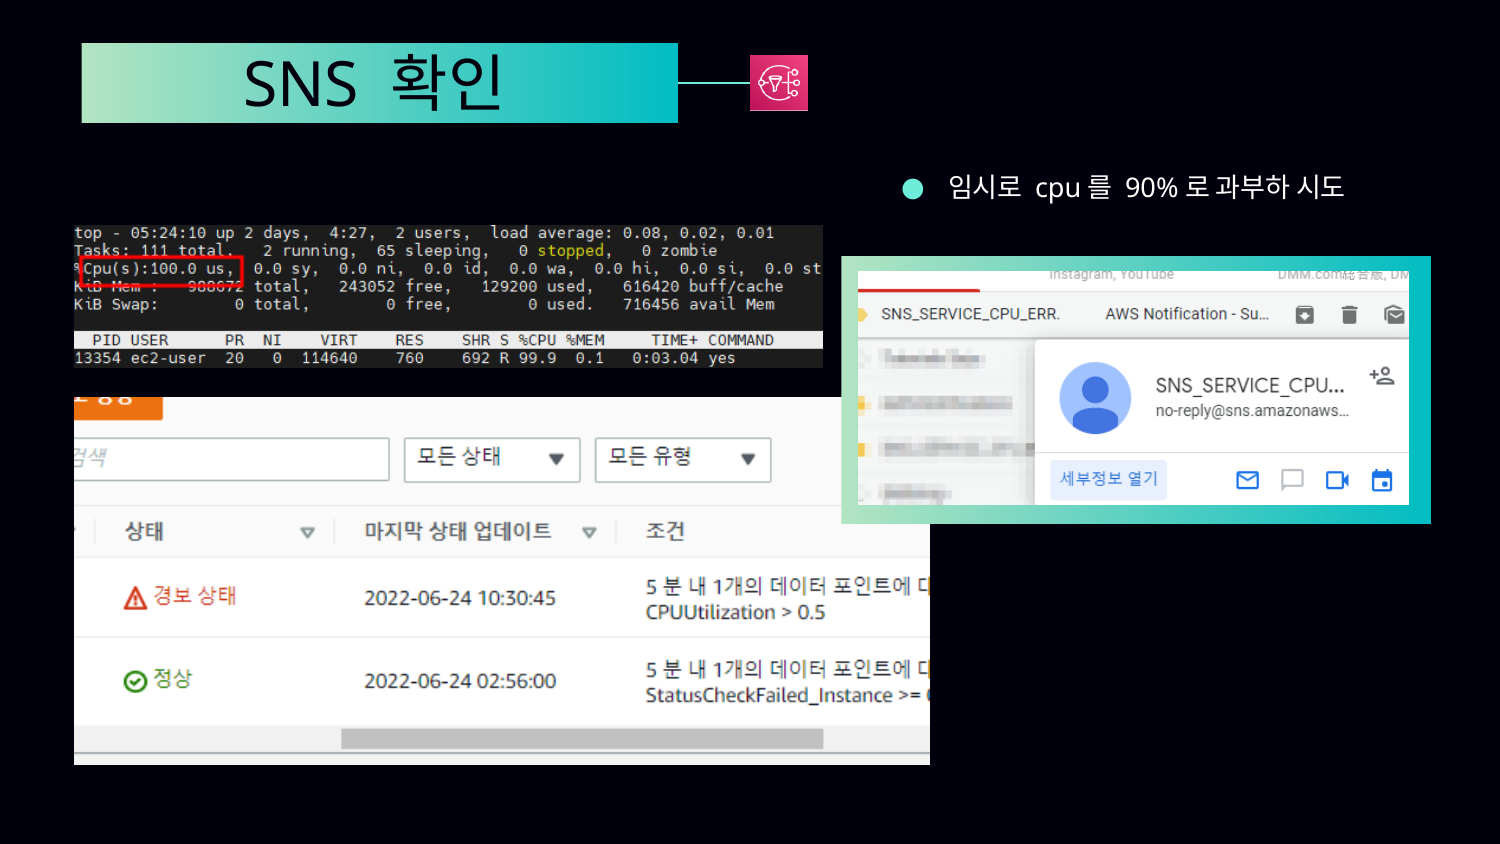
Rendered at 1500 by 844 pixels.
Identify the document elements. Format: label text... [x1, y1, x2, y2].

picture [74, 225, 824, 368]
picture [749, 54, 808, 111]
text_box [841, 256, 1431, 524]
list 임시로 cpu를 90%로 과부하 시도 [858, 155, 1431, 256]
picture [74, 271, 1409, 765]
text_box [81, 43, 108, 123]
title SNS 확인 [108, 28, 641, 123]
text_box [641, 43, 678, 123]
